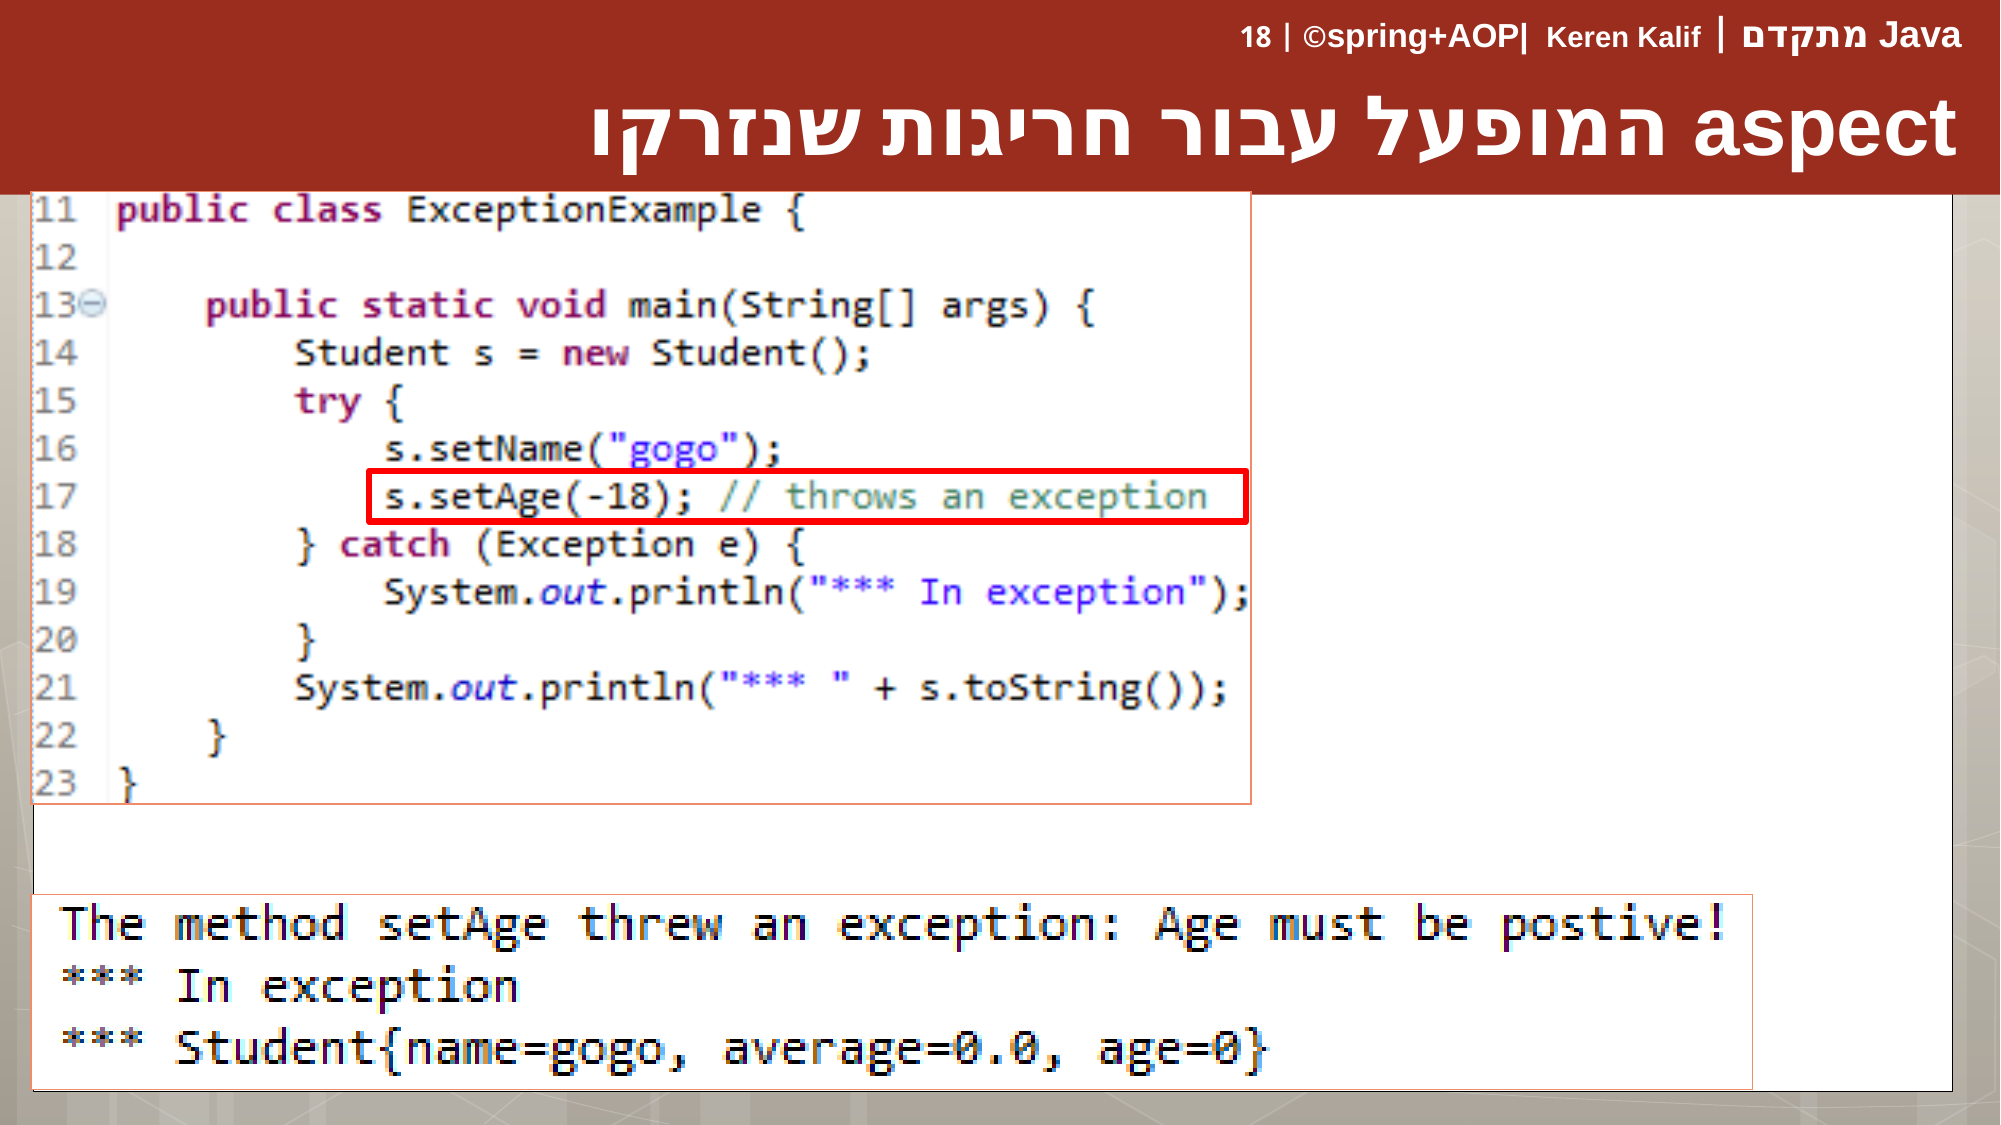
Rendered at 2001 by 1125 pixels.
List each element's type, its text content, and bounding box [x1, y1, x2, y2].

title aspect המופעל עבור חריגות שנזרקו [0, 64, 1973, 187]
picture [31, 895, 1752, 1089]
picture [31, 191, 1251, 804]
